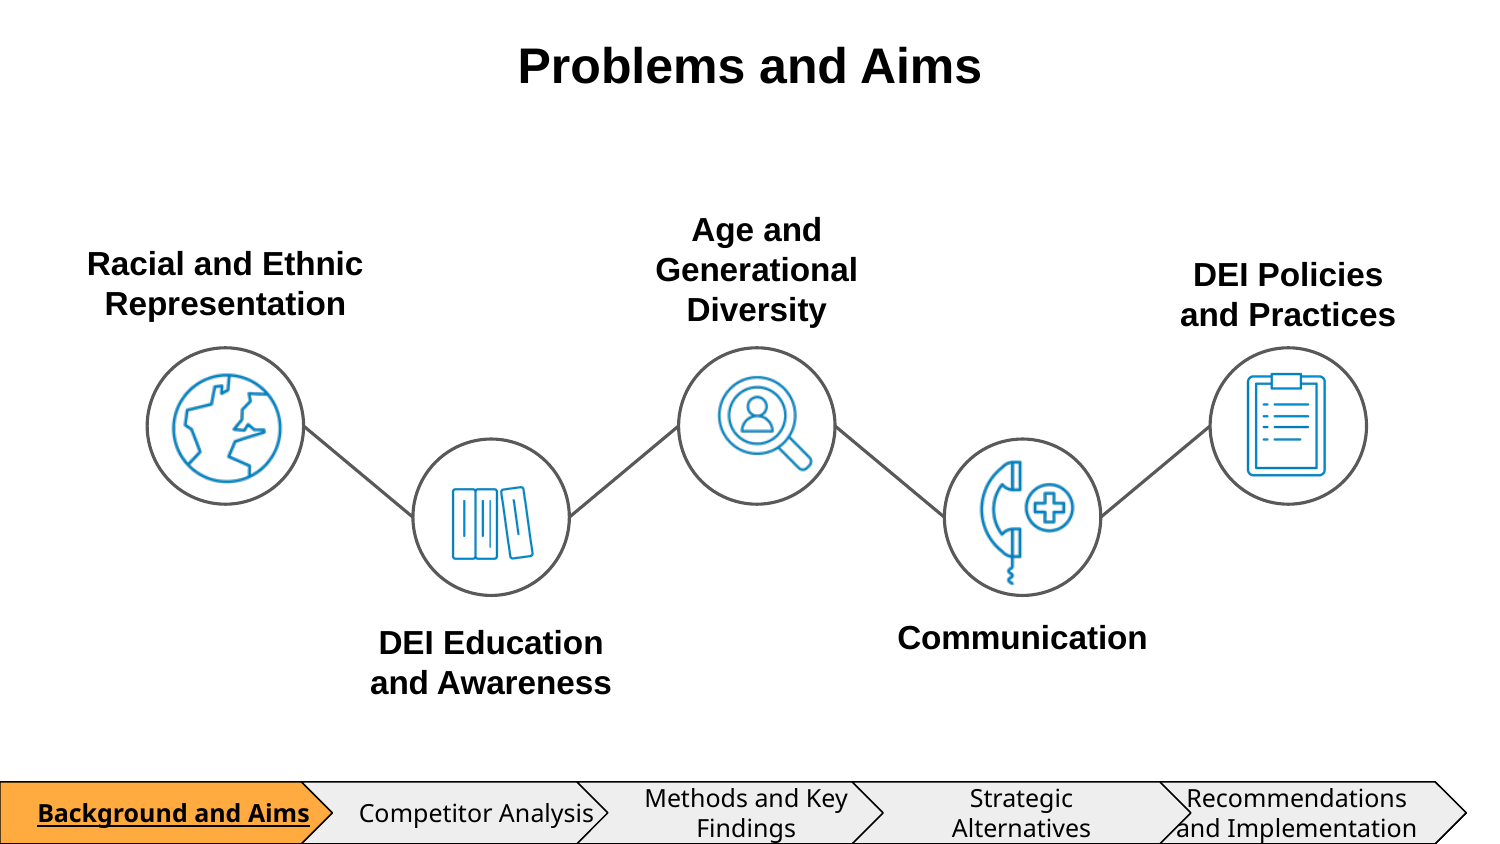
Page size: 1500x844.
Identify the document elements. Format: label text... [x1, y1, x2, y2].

picture [1221, 359, 1355, 493]
text_box [1210, 396, 1216, 428]
text_box DEI Education and Awareness [347, 620, 635, 702]
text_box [569, 425, 679, 518]
picture [424, 455, 558, 590]
text_box [413, 522, 419, 548]
text_box [445, 439, 538, 454]
text_box Methods and Key Findings [576, 781, 882, 844]
text_box [563, 520, 569, 549]
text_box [303, 425, 414, 518]
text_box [1100, 425, 1211, 518]
picture [678, 347, 836, 505]
text_box DEI Policies and Practices [1144, 253, 1432, 334]
text_box Racial and Ethnic Representation [56, 241, 395, 323]
title Problems and Aims [75, 18, 1425, 162]
text_box Competitor Analysis [301, 781, 606, 844]
text_box Age and Generational Diversity [613, 227, 901, 309]
picture [944, 444, 1101, 601]
text_box [1359, 392, 1367, 460]
text_box Background and Aims [0, 781, 331, 844]
text_box [1251, 347, 1326, 357]
text_box Recommendations and Implementation [1160, 781, 1467, 844]
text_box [834, 425, 945, 518]
text_box Communication [868, 595, 1177, 677]
picture [151, 347, 309, 505]
text_box Strategic Alternatives [852, 781, 1191, 844]
